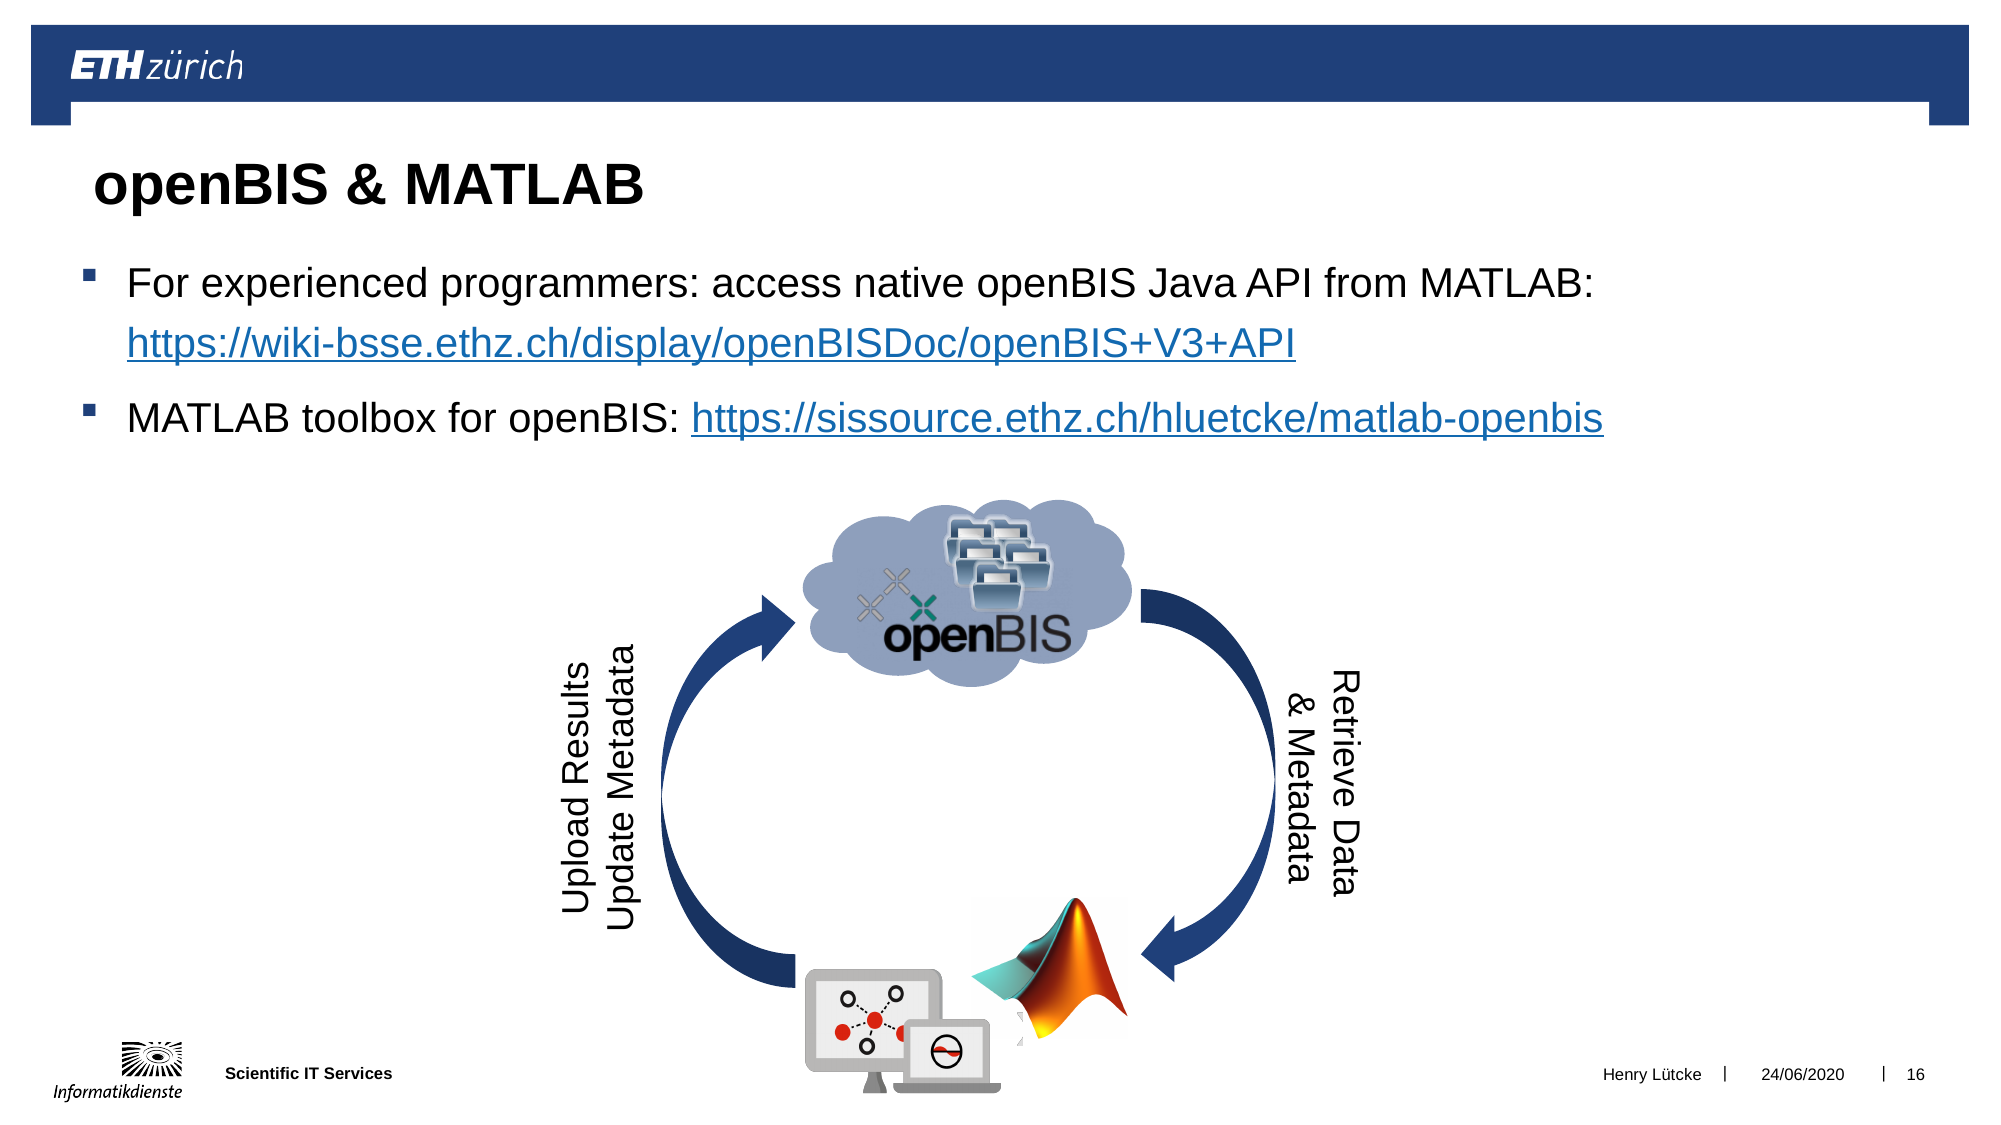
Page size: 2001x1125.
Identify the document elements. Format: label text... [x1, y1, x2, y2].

footer Henry Lütcke [1381, 1034, 1702, 1112]
title openBIS & MATLAB [70, 101, 1930, 262]
picture [53, 1042, 182, 1106]
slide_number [1736, 1034, 1870, 1112]
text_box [542, 498, 1380, 1106]
slide_number 16 [1886, 1034, 1946, 1112]
text_box For experienced programmers: access native openBIS Java API from MATLAB: https://wiki-bsse.ethz.ch/display/openBISDoc/openBIS+V3+API MATLAB toolbox for openBIS: https://sissource.ethz.ch/hluetcke/matlab-openbis [65, 238, 1896, 449]
